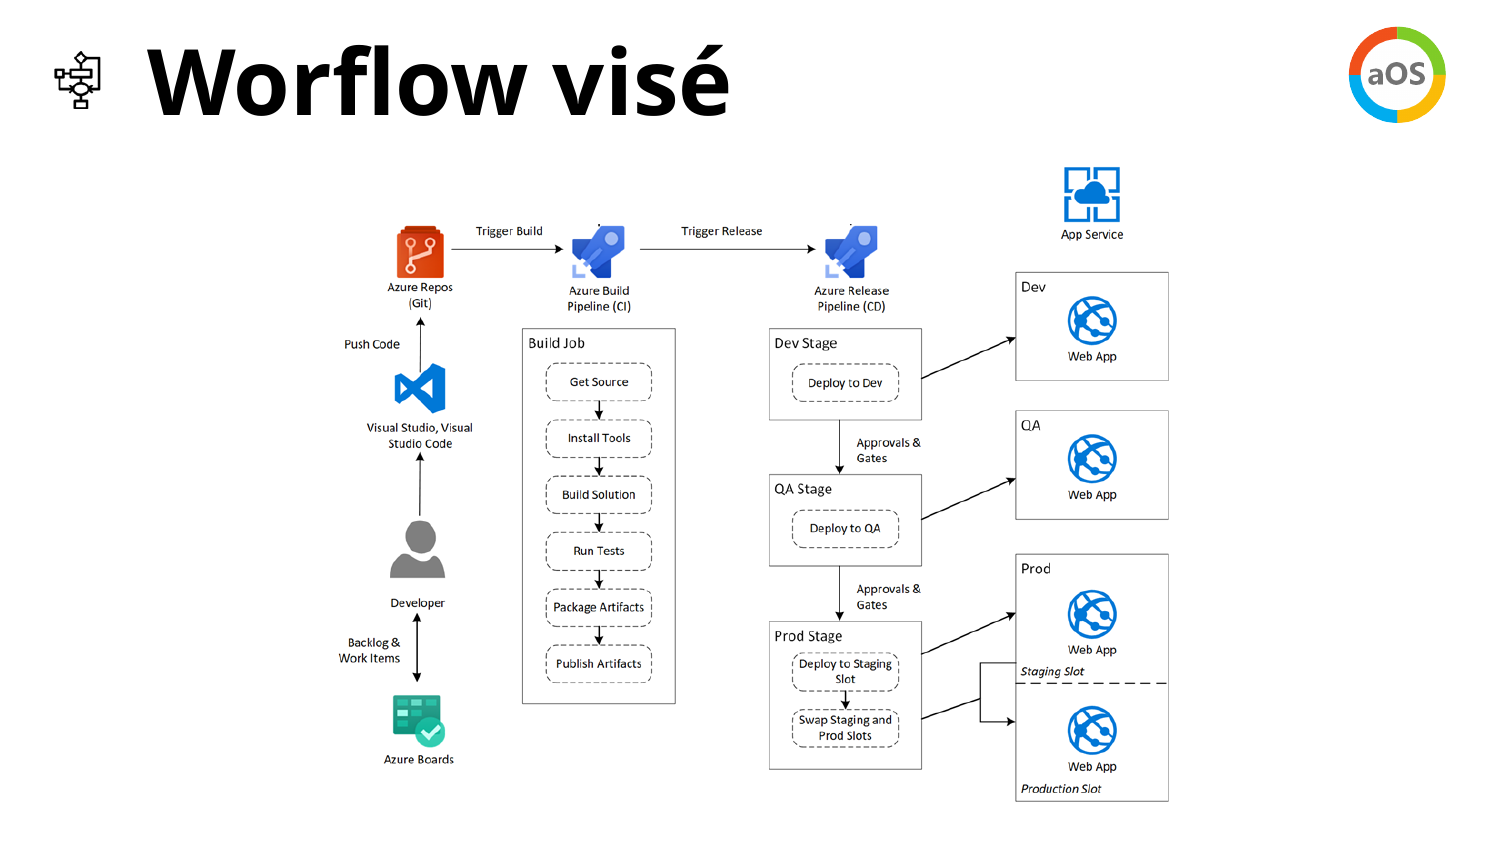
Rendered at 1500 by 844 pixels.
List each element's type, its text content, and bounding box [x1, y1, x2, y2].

picture [48, 50, 106, 109]
picture [331, 119, 1169, 804]
text_box Worflow visé [132, 16, 1500, 142]
